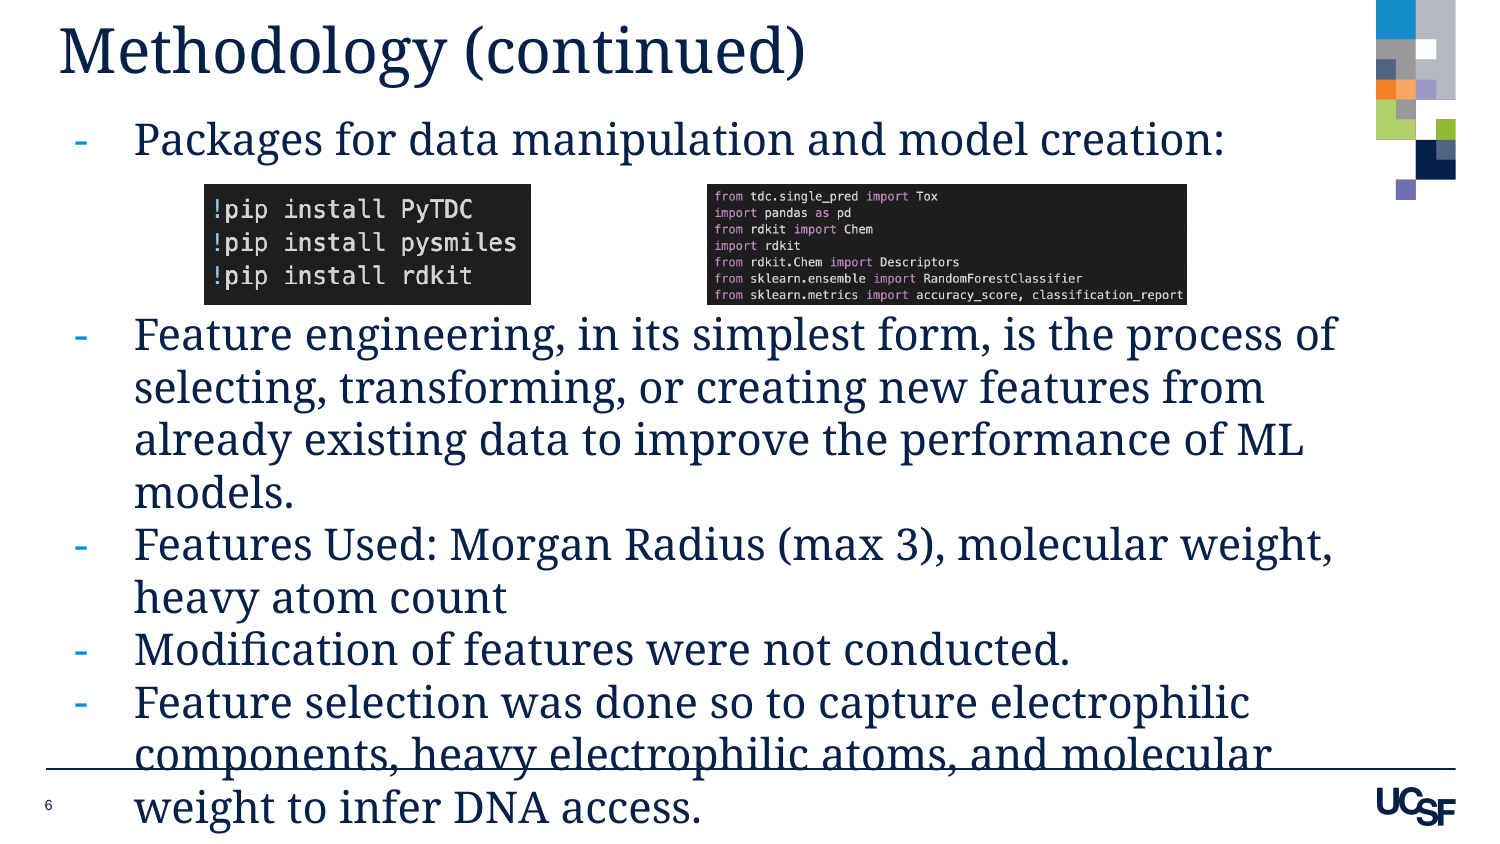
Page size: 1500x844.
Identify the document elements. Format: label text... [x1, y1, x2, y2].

picture [707, 184, 1187, 305]
title Methodology (continued) [43, 18, 1316, 94]
picture [1376, 0, 1456, 200]
slide_number ‹#› [44, 793, 85, 814]
picture [204, 184, 531, 305]
picture [1377, 787, 1456, 826]
list Packages for data manipulation and model creation: Feature engineering, in its simplest form, is the process of selecting, transforming, or creating new features from already existing data to improve the performance of ML models. Features Used: Morgan Radius (max 3), molecular weight, heavy atom count Modification of features were not conducted. Feature selection was done so to capture electrophilic components, heavy electrophilic atoms, and molecular weight to infer DNA access. [43, 104, 1424, 713]
